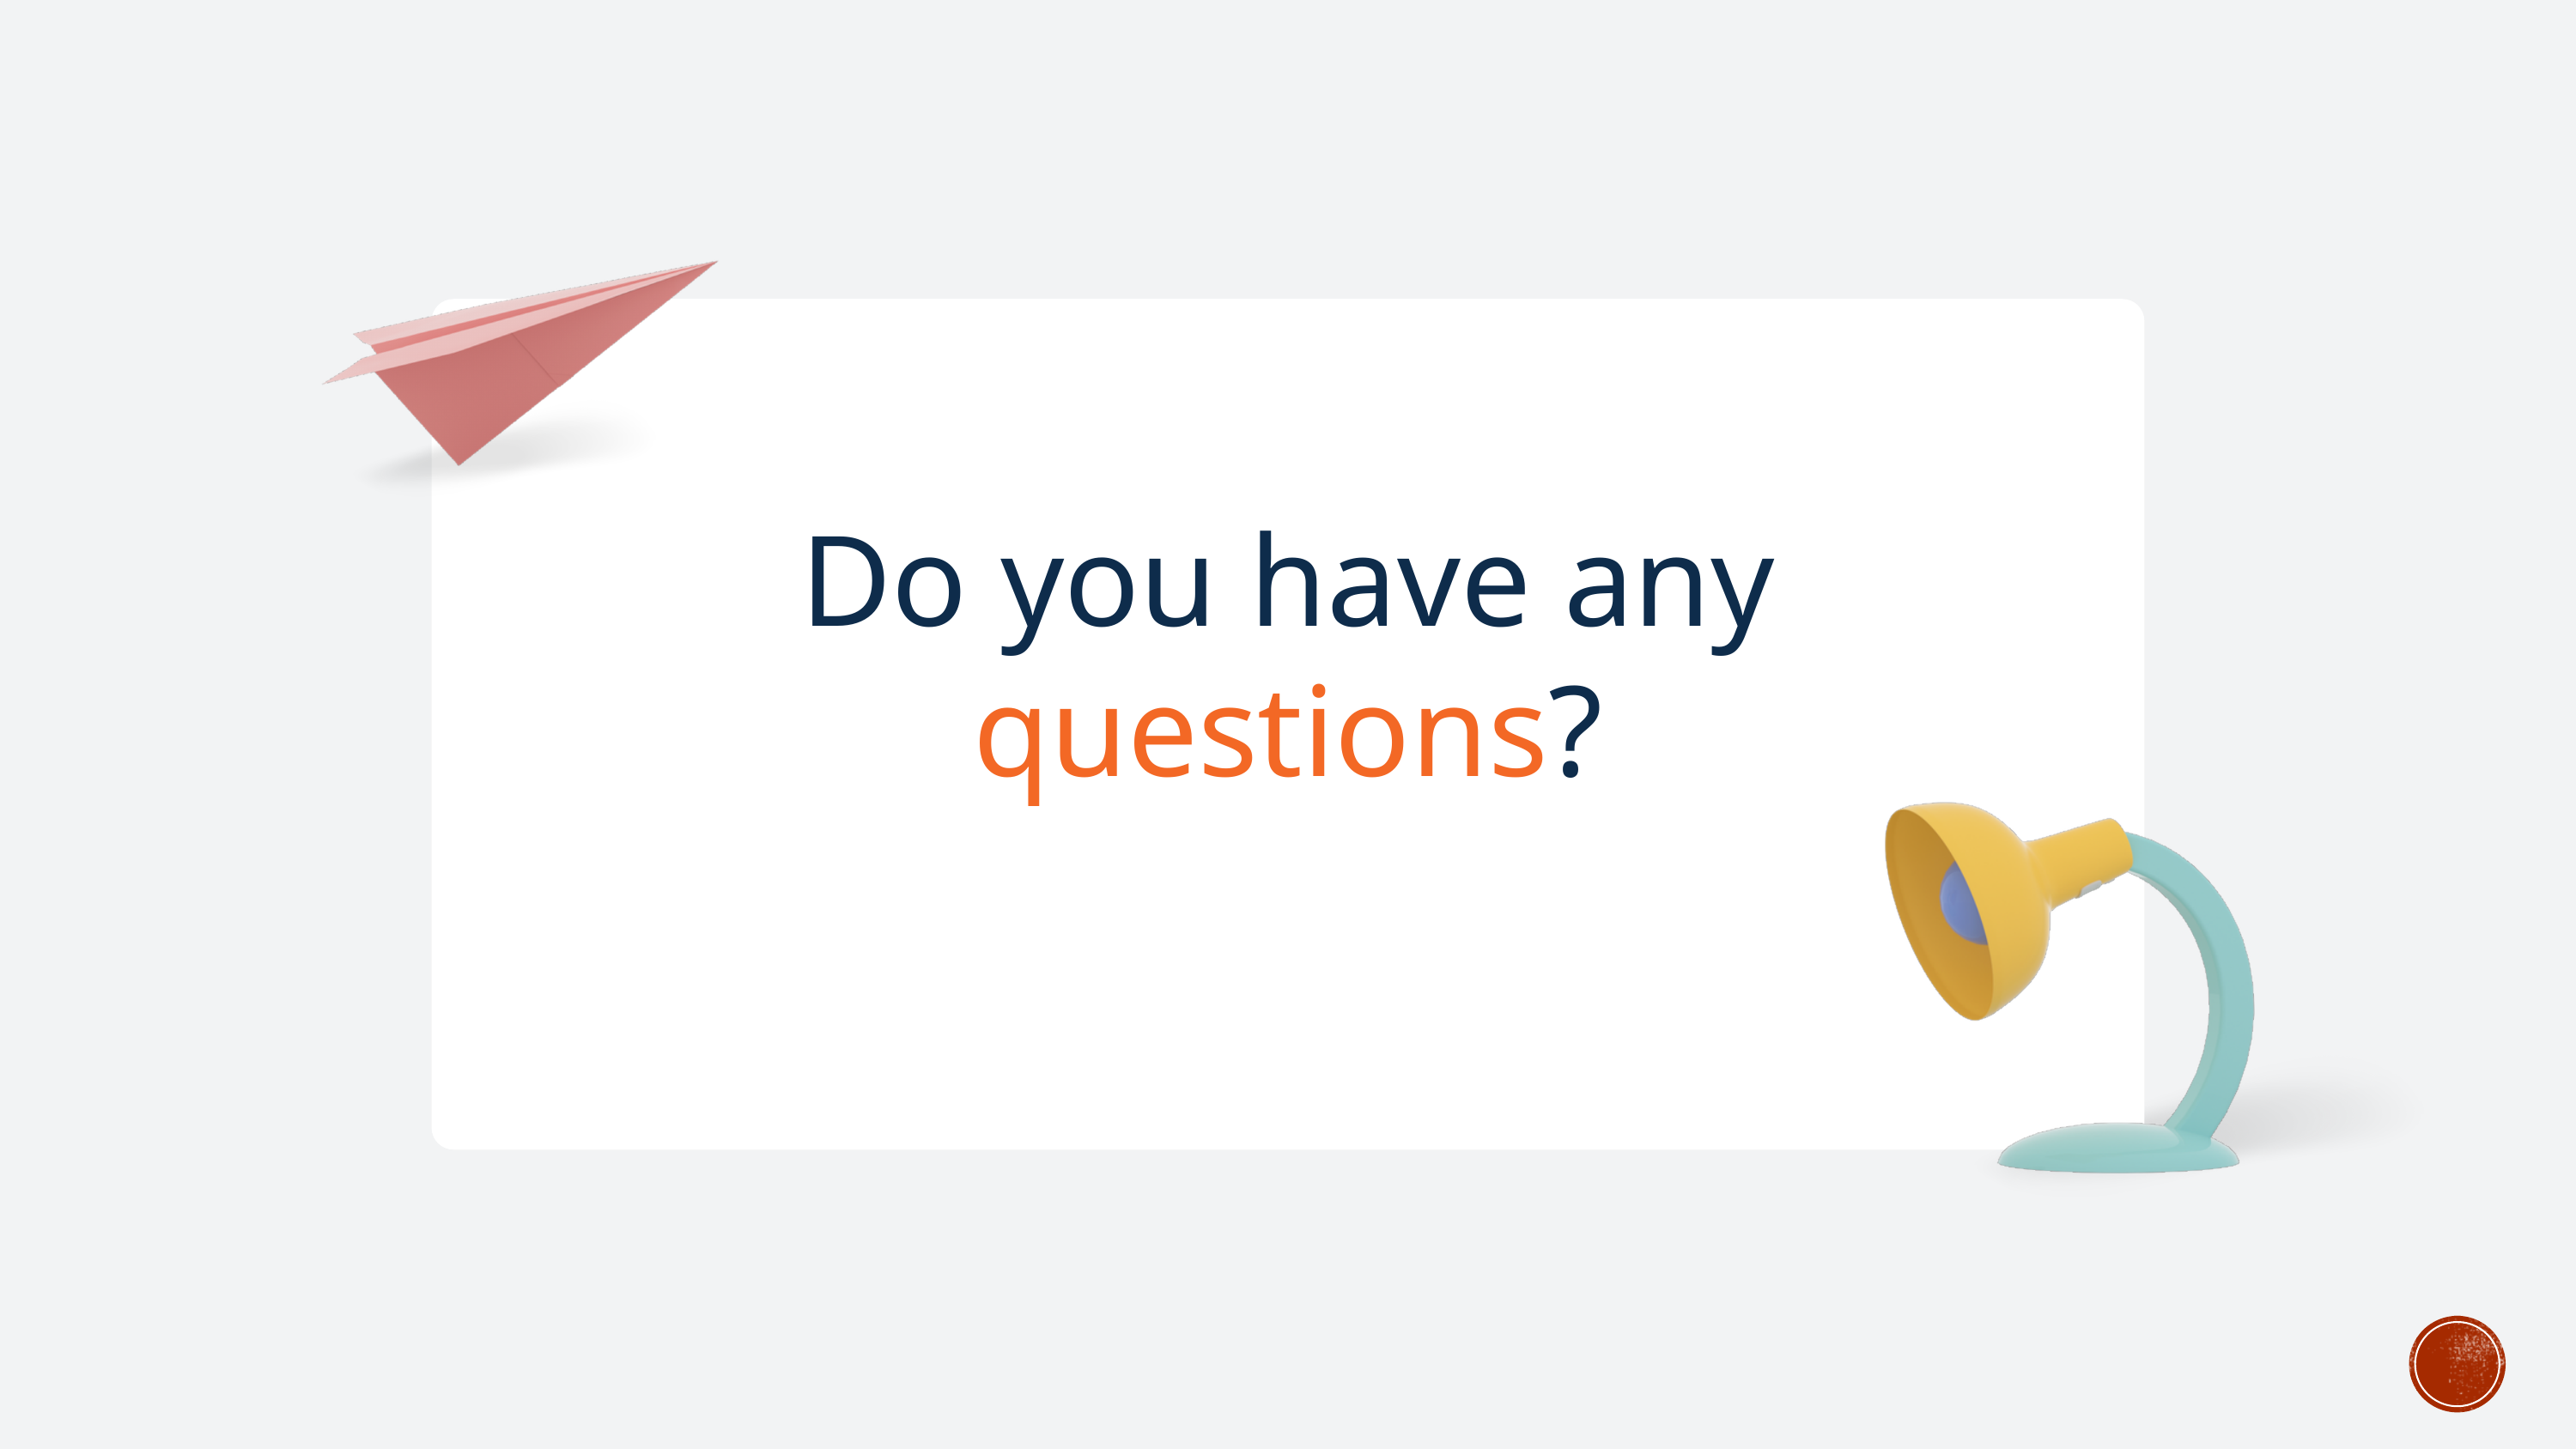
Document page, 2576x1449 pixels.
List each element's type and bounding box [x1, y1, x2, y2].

picture [1884, 802, 2430, 1203]
text_box [433, 300, 2142, 1148]
text_box [691, 500, 1884, 947]
picture [310, 203, 738, 500]
